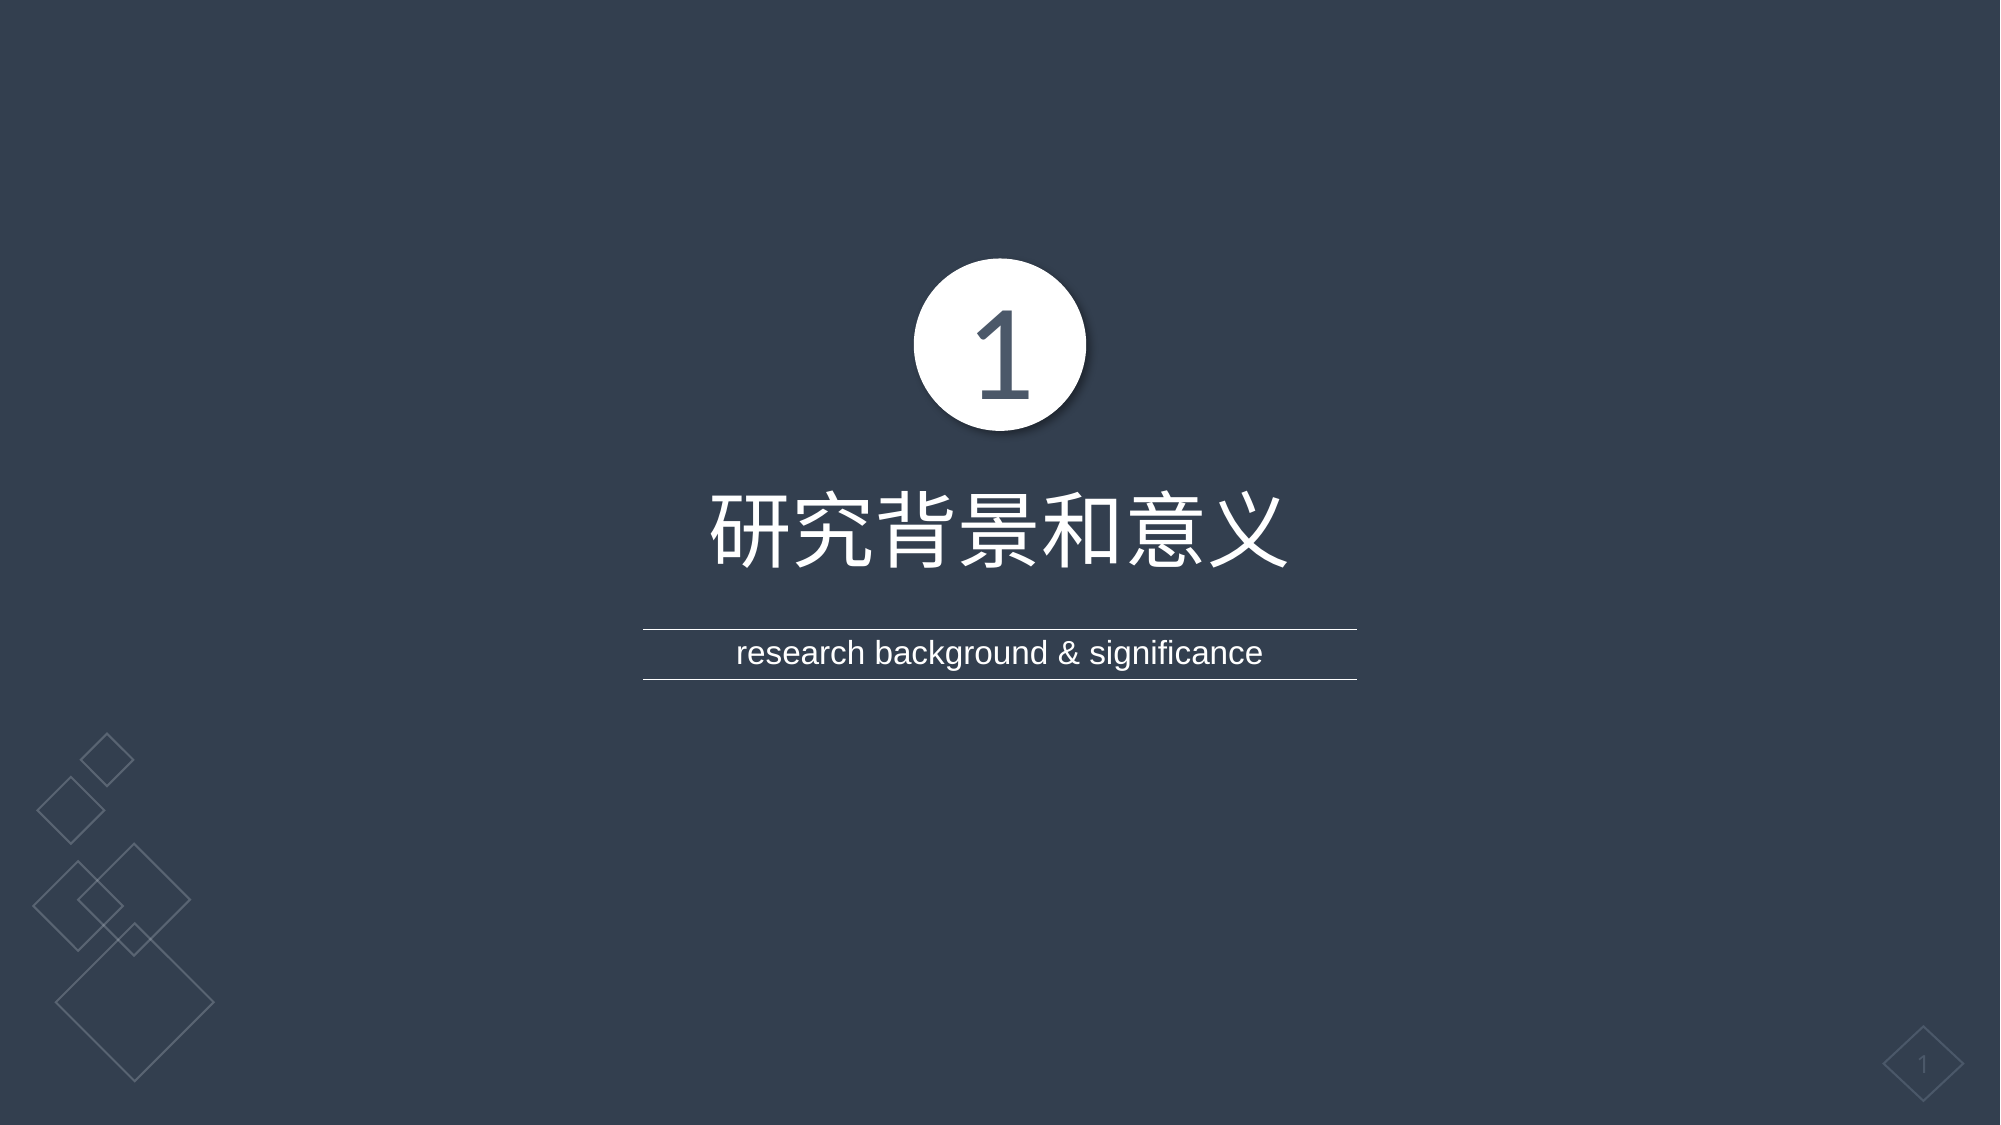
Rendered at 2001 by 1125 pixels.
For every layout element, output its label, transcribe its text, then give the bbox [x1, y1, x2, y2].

text_box 研究背景和意义 [693, 471, 1307, 586]
text_box 1 [1882, 1024, 1965, 1103]
text_box research background & significance [643, 623, 1357, 629]
text_box 1 [915, 259, 1085, 430]
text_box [643, 629, 1357, 680]
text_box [33, 733, 214, 1082]
